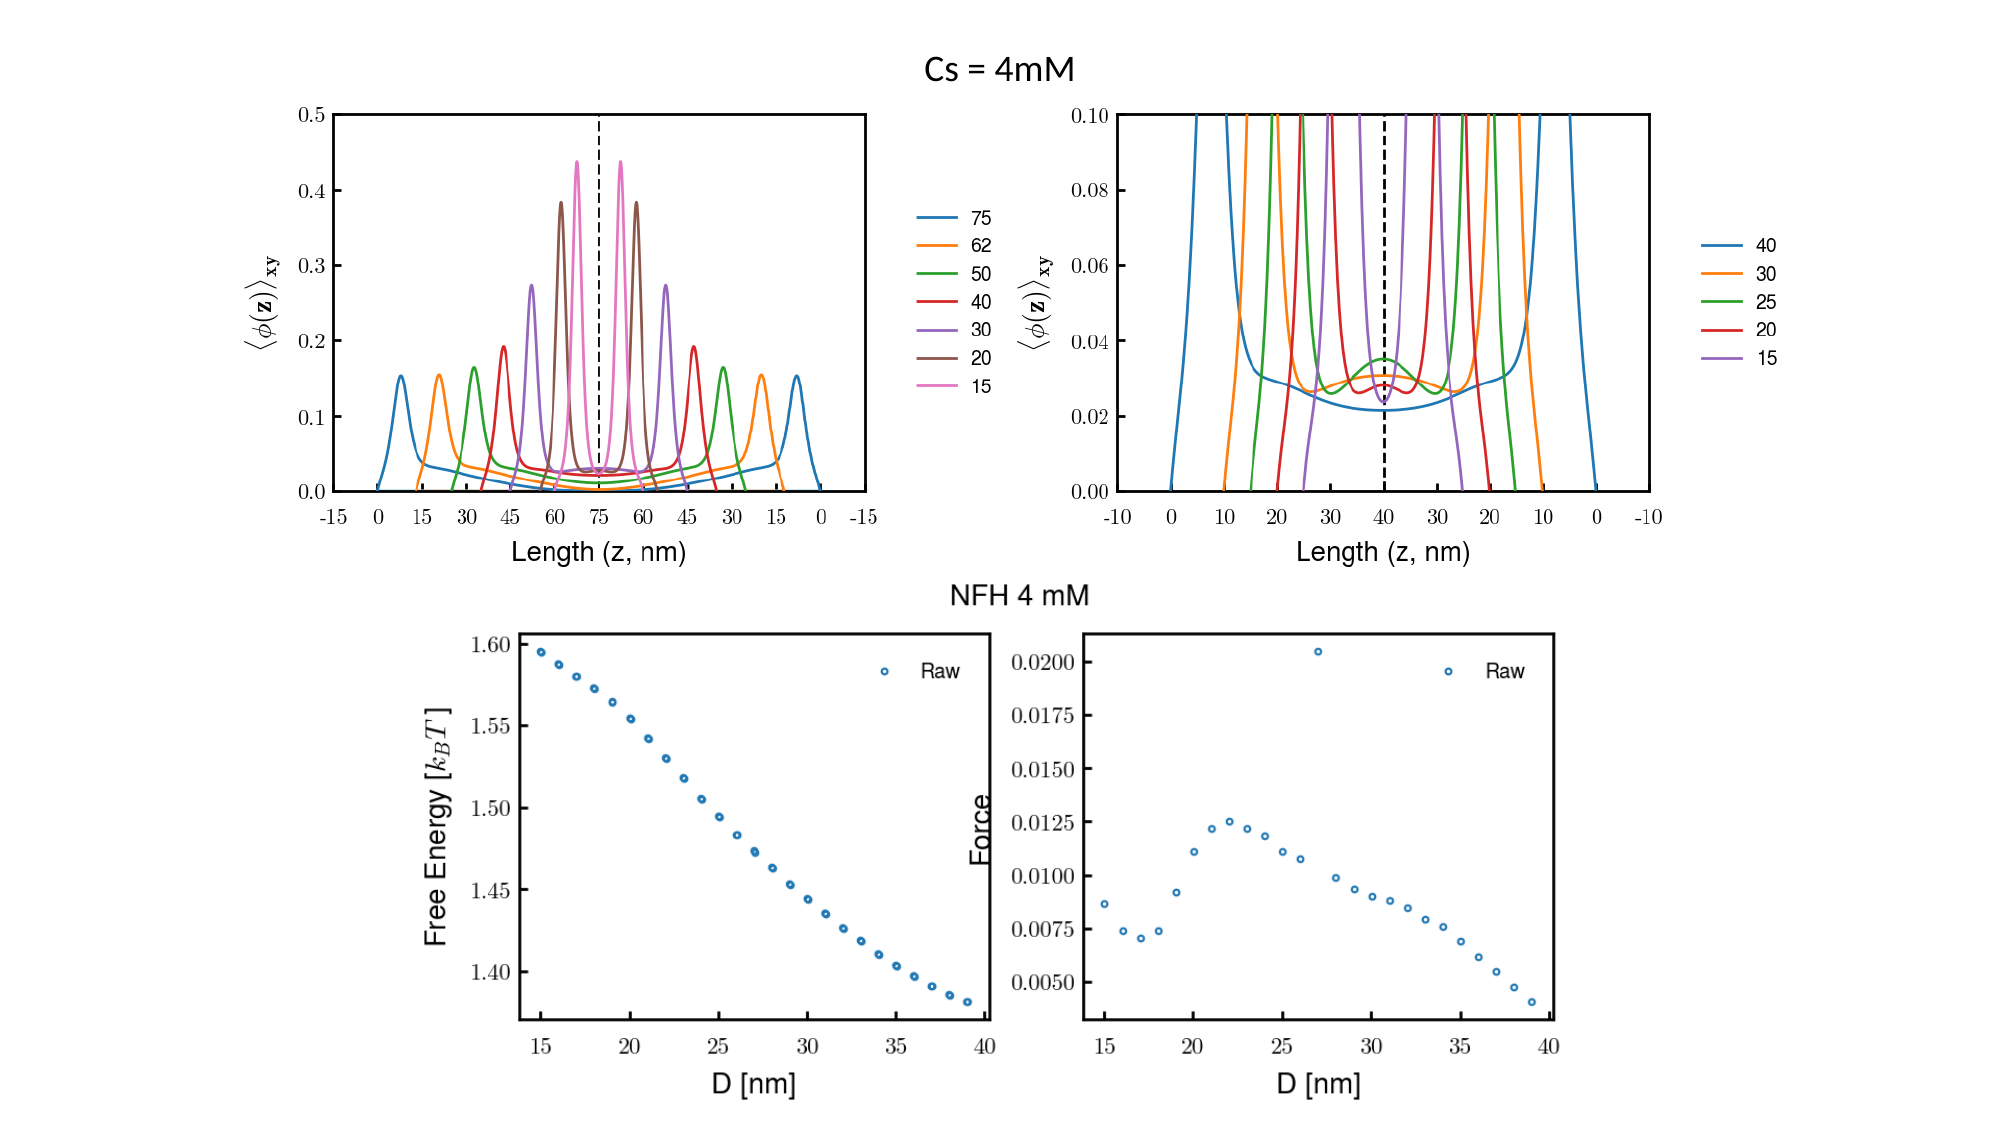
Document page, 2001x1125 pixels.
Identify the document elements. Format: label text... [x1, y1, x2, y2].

picture [234, 97, 1794, 1109]
text_box Cs = 4mM [677, 36, 1323, 97]
